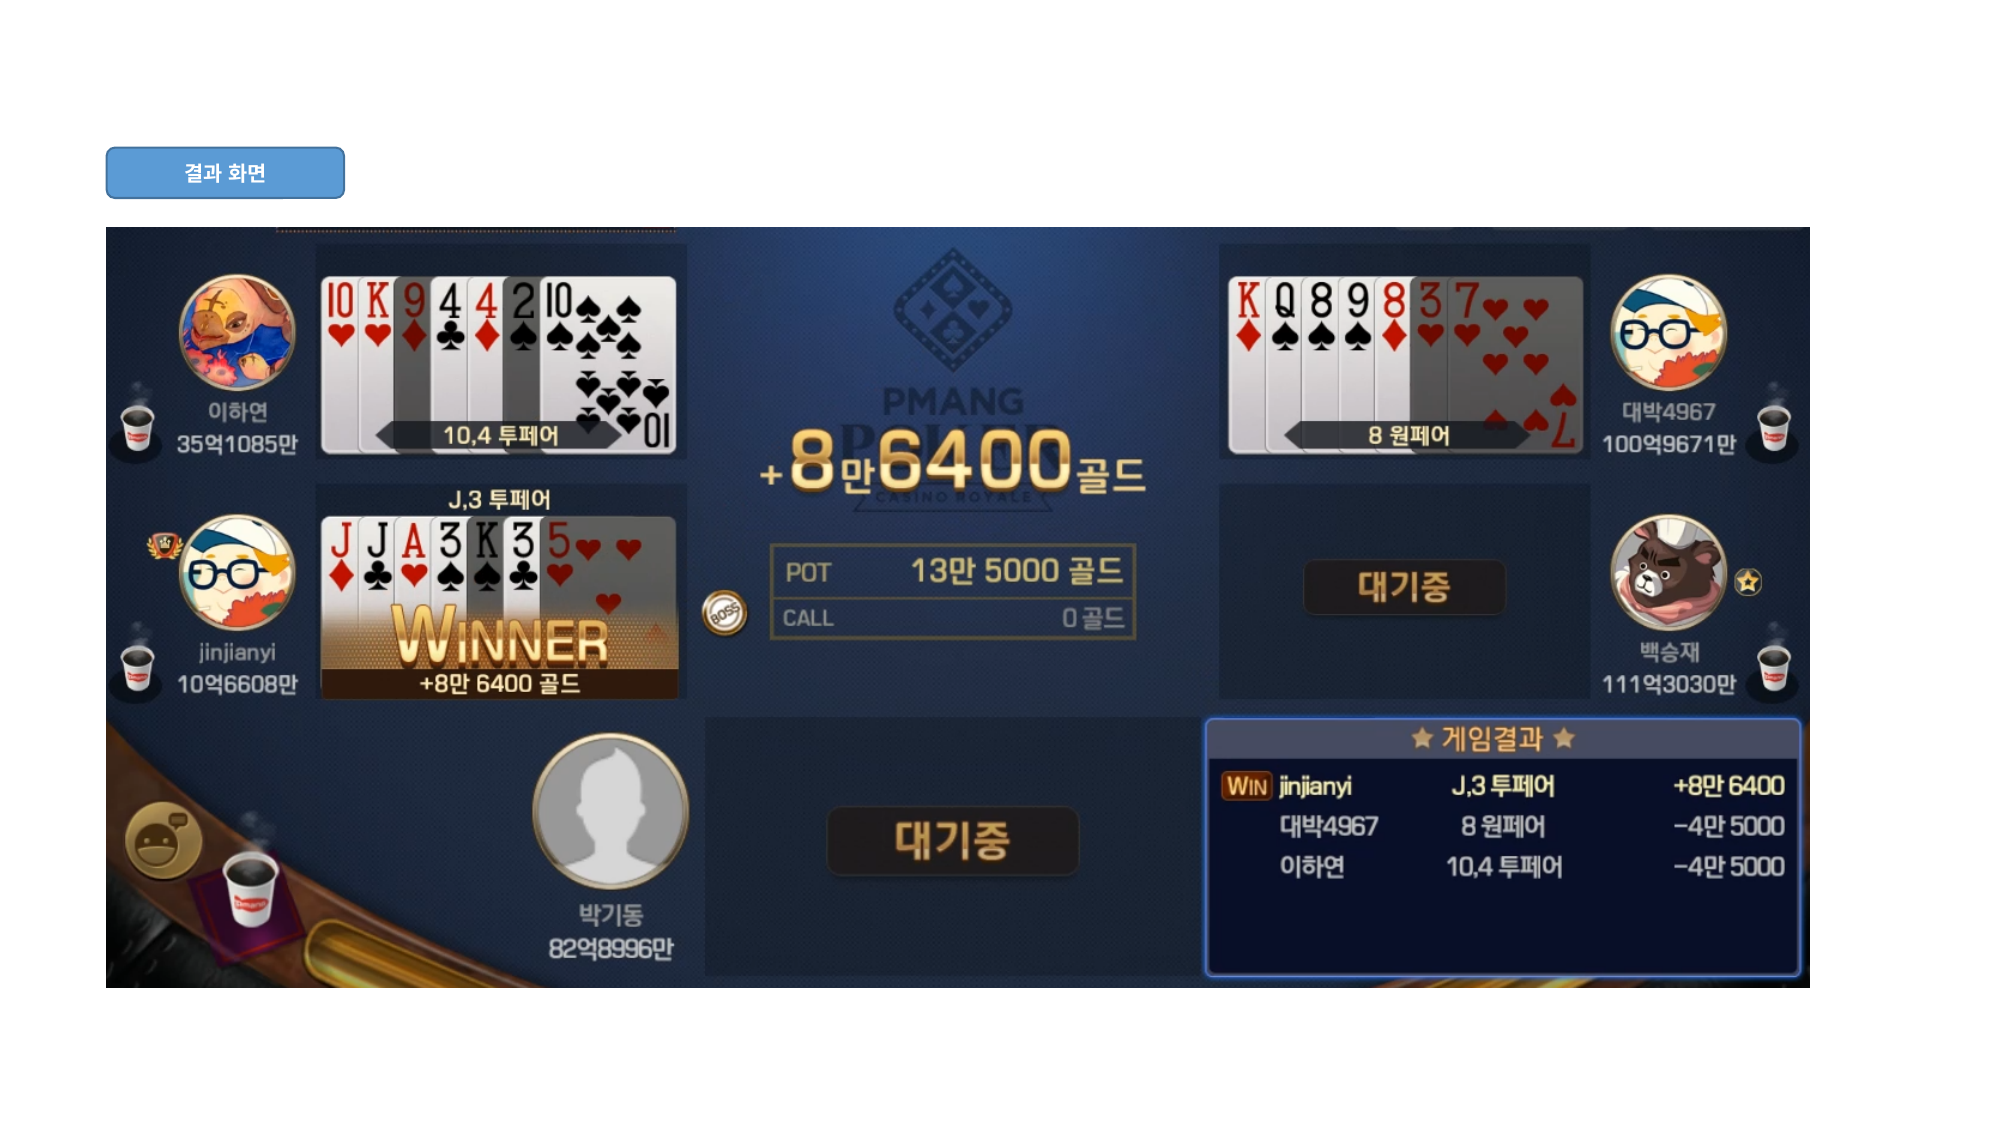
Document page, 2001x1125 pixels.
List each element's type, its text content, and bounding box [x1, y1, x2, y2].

picture [106, 227, 1810, 988]
text_box 결과 화면 [105, 146, 346, 200]
